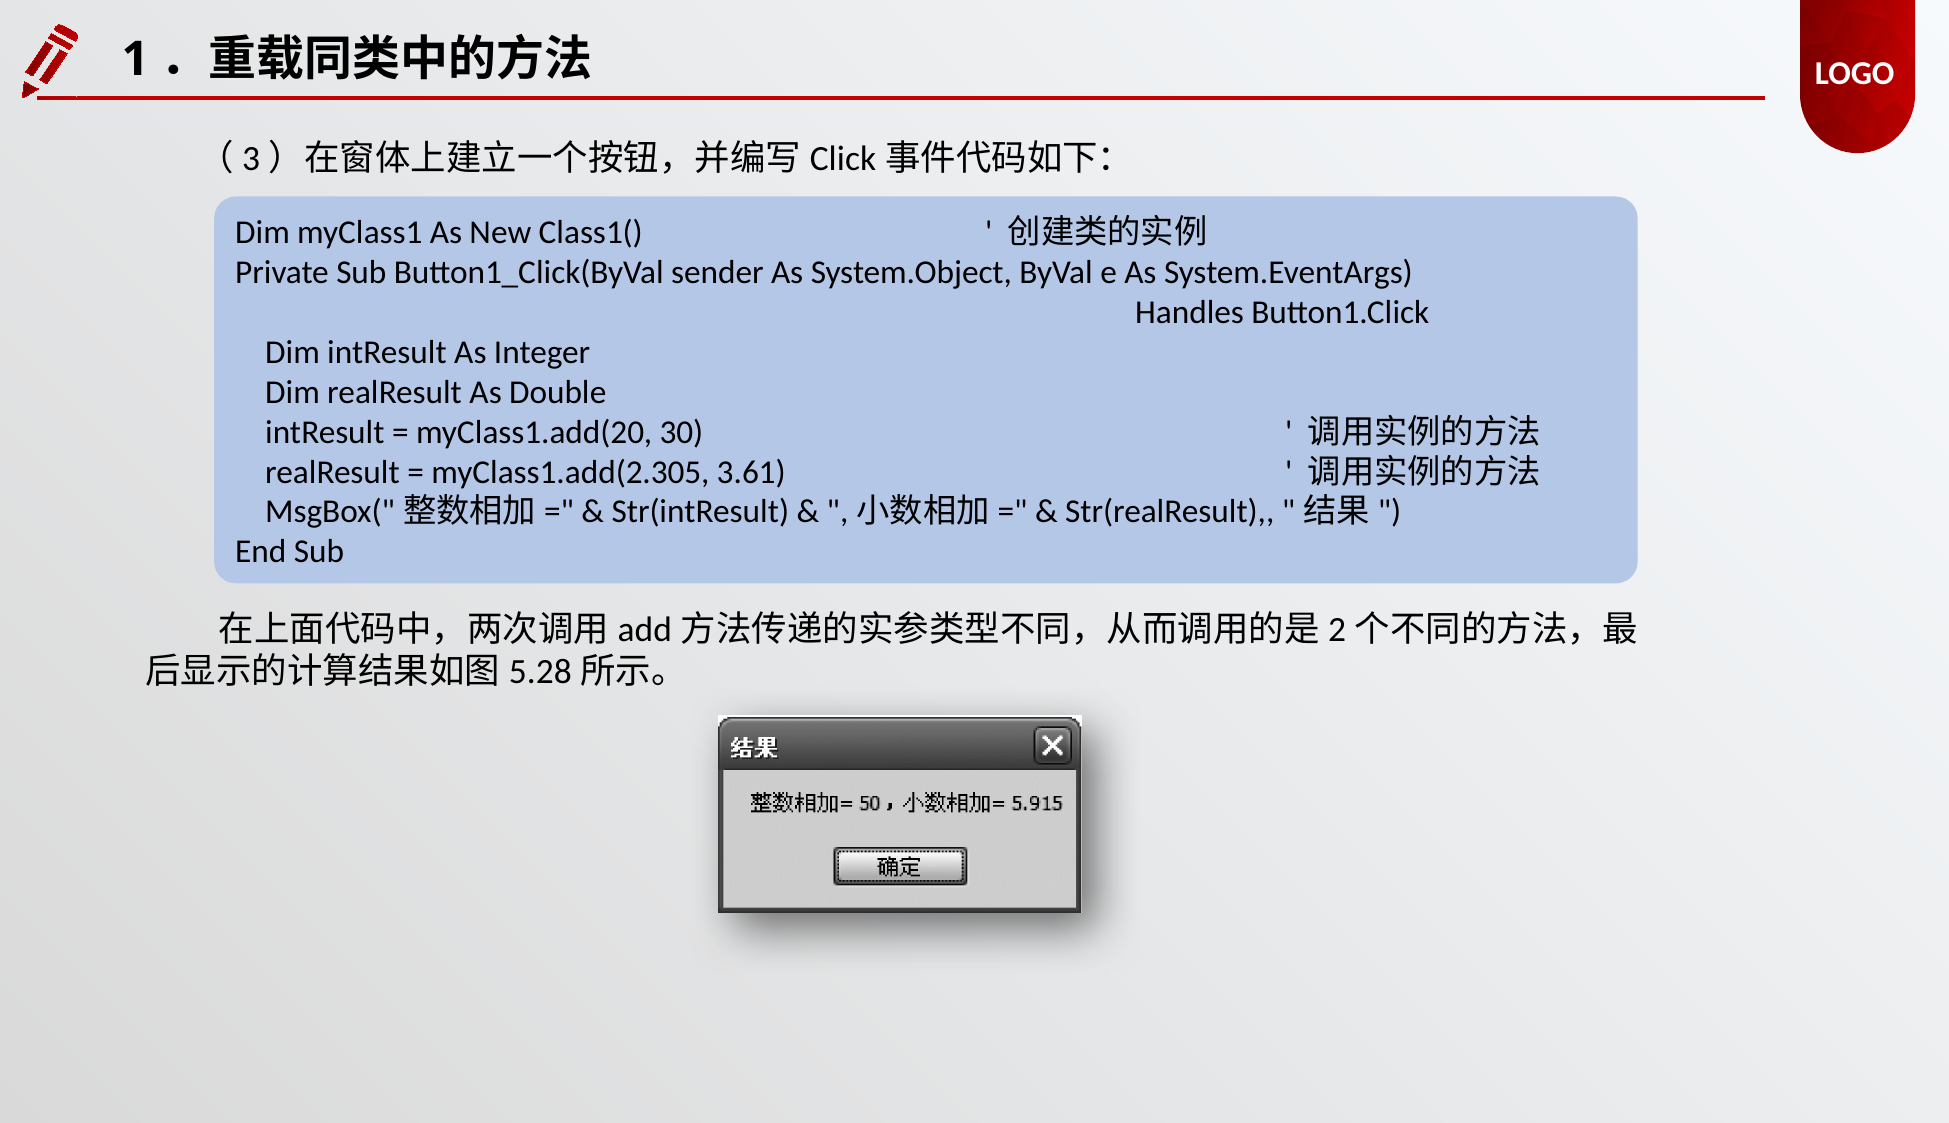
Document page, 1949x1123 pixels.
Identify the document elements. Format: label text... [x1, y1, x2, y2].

picture [22, 82, 37, 97]
text_box 在上面代码中，两次调用add方法传递的实参类型不同，从而调用的是2个不同的方法，最后显示的计算结果如图5.28所示。 [130, 598, 1670, 699]
picture [48, 33, 73, 49]
picture [26, 42, 52, 75]
picture [54, 24, 78, 41]
picture [718, 715, 1082, 913]
text_box 1．重载同类中的方法 [101, 17, 764, 95]
picture [40, 50, 67, 83]
text_box Dim myClass1 As New Class1() ' 创建类的实例 Private Sub Button1_Click(ByVal sender As System.Object, ByVal e As System.EventArgs) Handles Button1.Click Dim intResult As Integer Dim realResult As Double intResult = myClass1.add(20, 30) ' 调用实例的方法 realResult = myClass1.add(2.305, 3.61) ' 调用实例的方法 MsgBox("整数相加=" & Str(intResult) & ",小数相加=" & Str(realResult),, "结果") End Sub [214, 196, 1638, 584]
text_box （3）在窗体上建立一个按钮，并编写Click事件代码如下： [183, 127, 1149, 185]
picture [1800, 0, 1916, 154]
